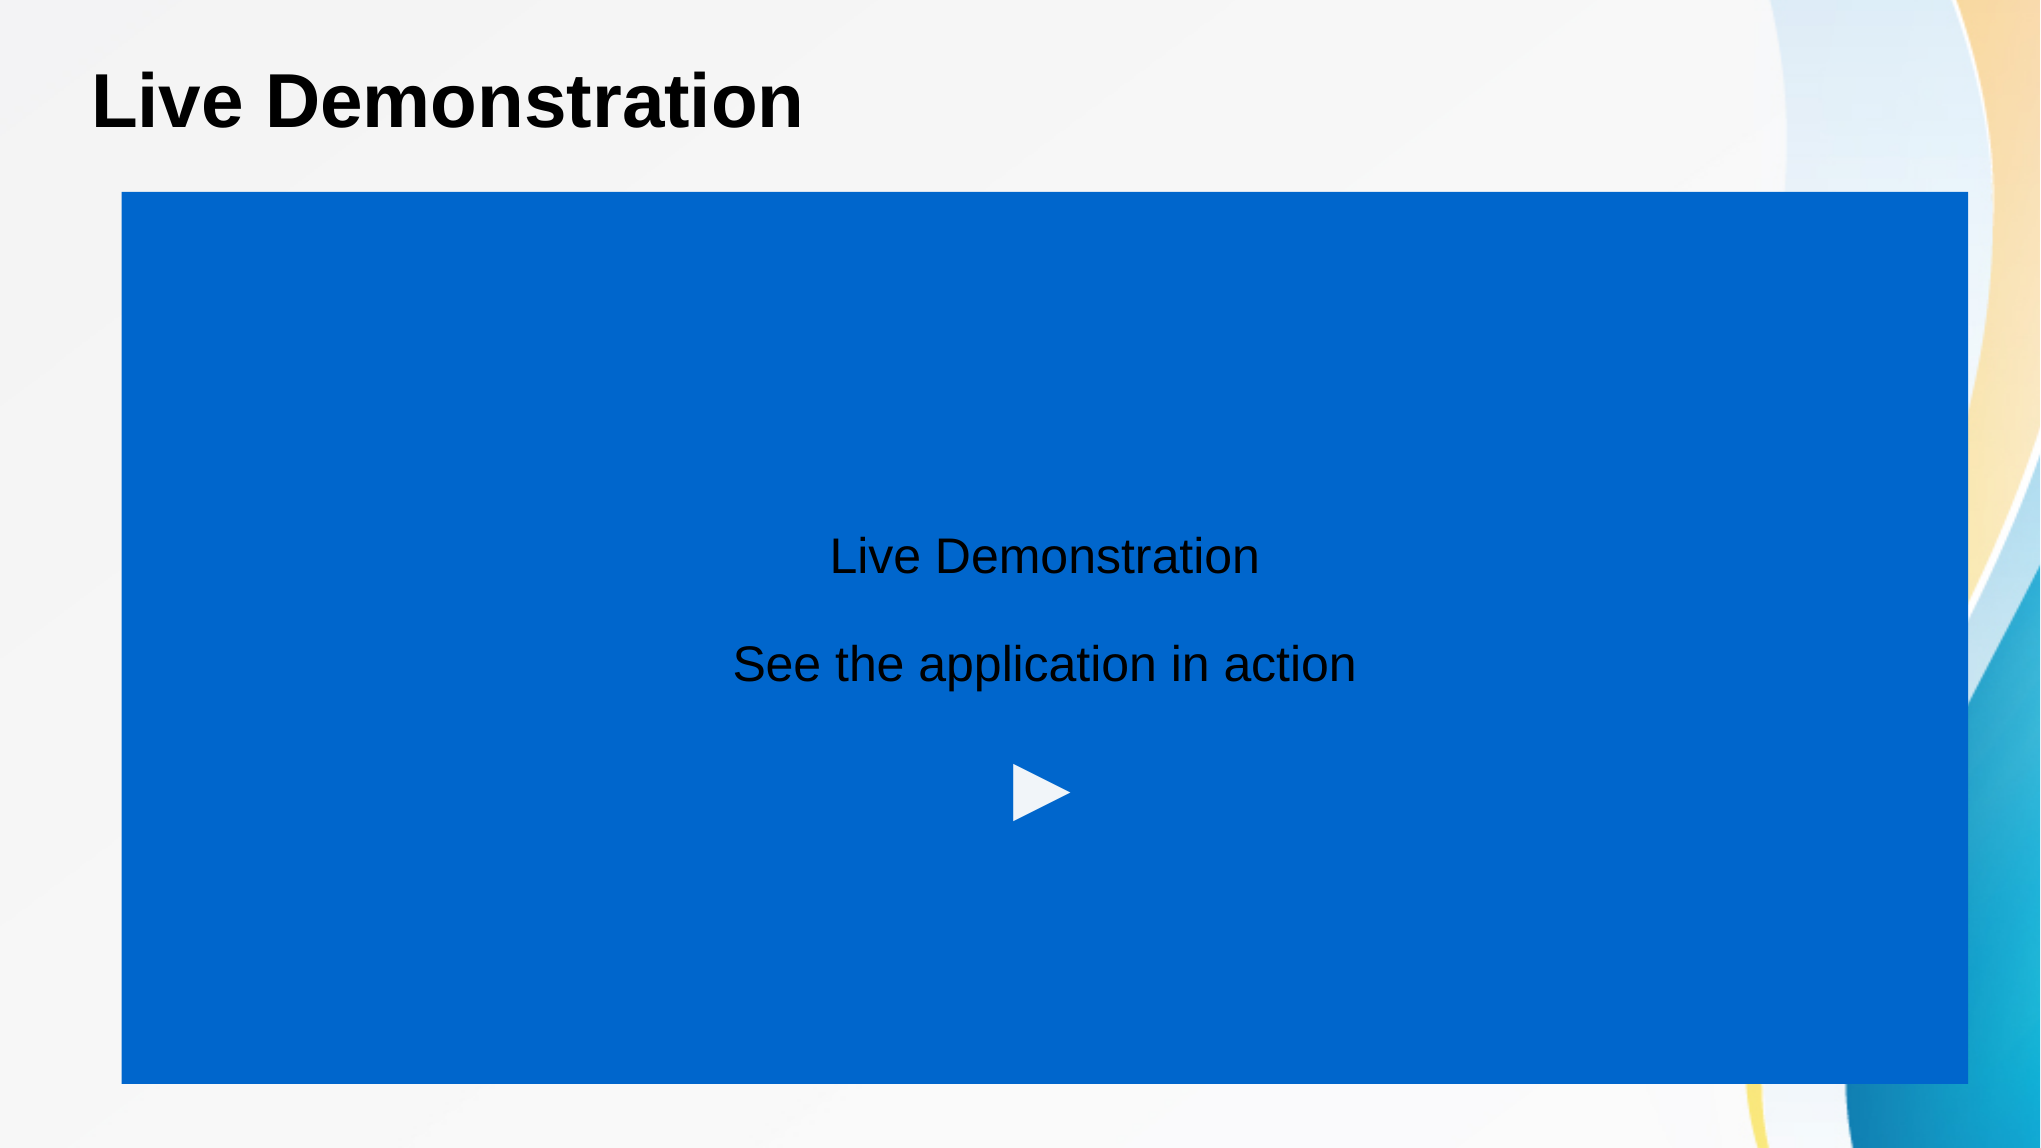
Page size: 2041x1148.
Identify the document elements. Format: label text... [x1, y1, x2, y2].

title Live Demonstration [76, 63, 1969, 131]
picture [0, 0, 2041, 1148]
text_box ▶️ [946, 722, 1138, 868]
text_box Live Demonstration See the application in action [121, 191, 1969, 1084]
